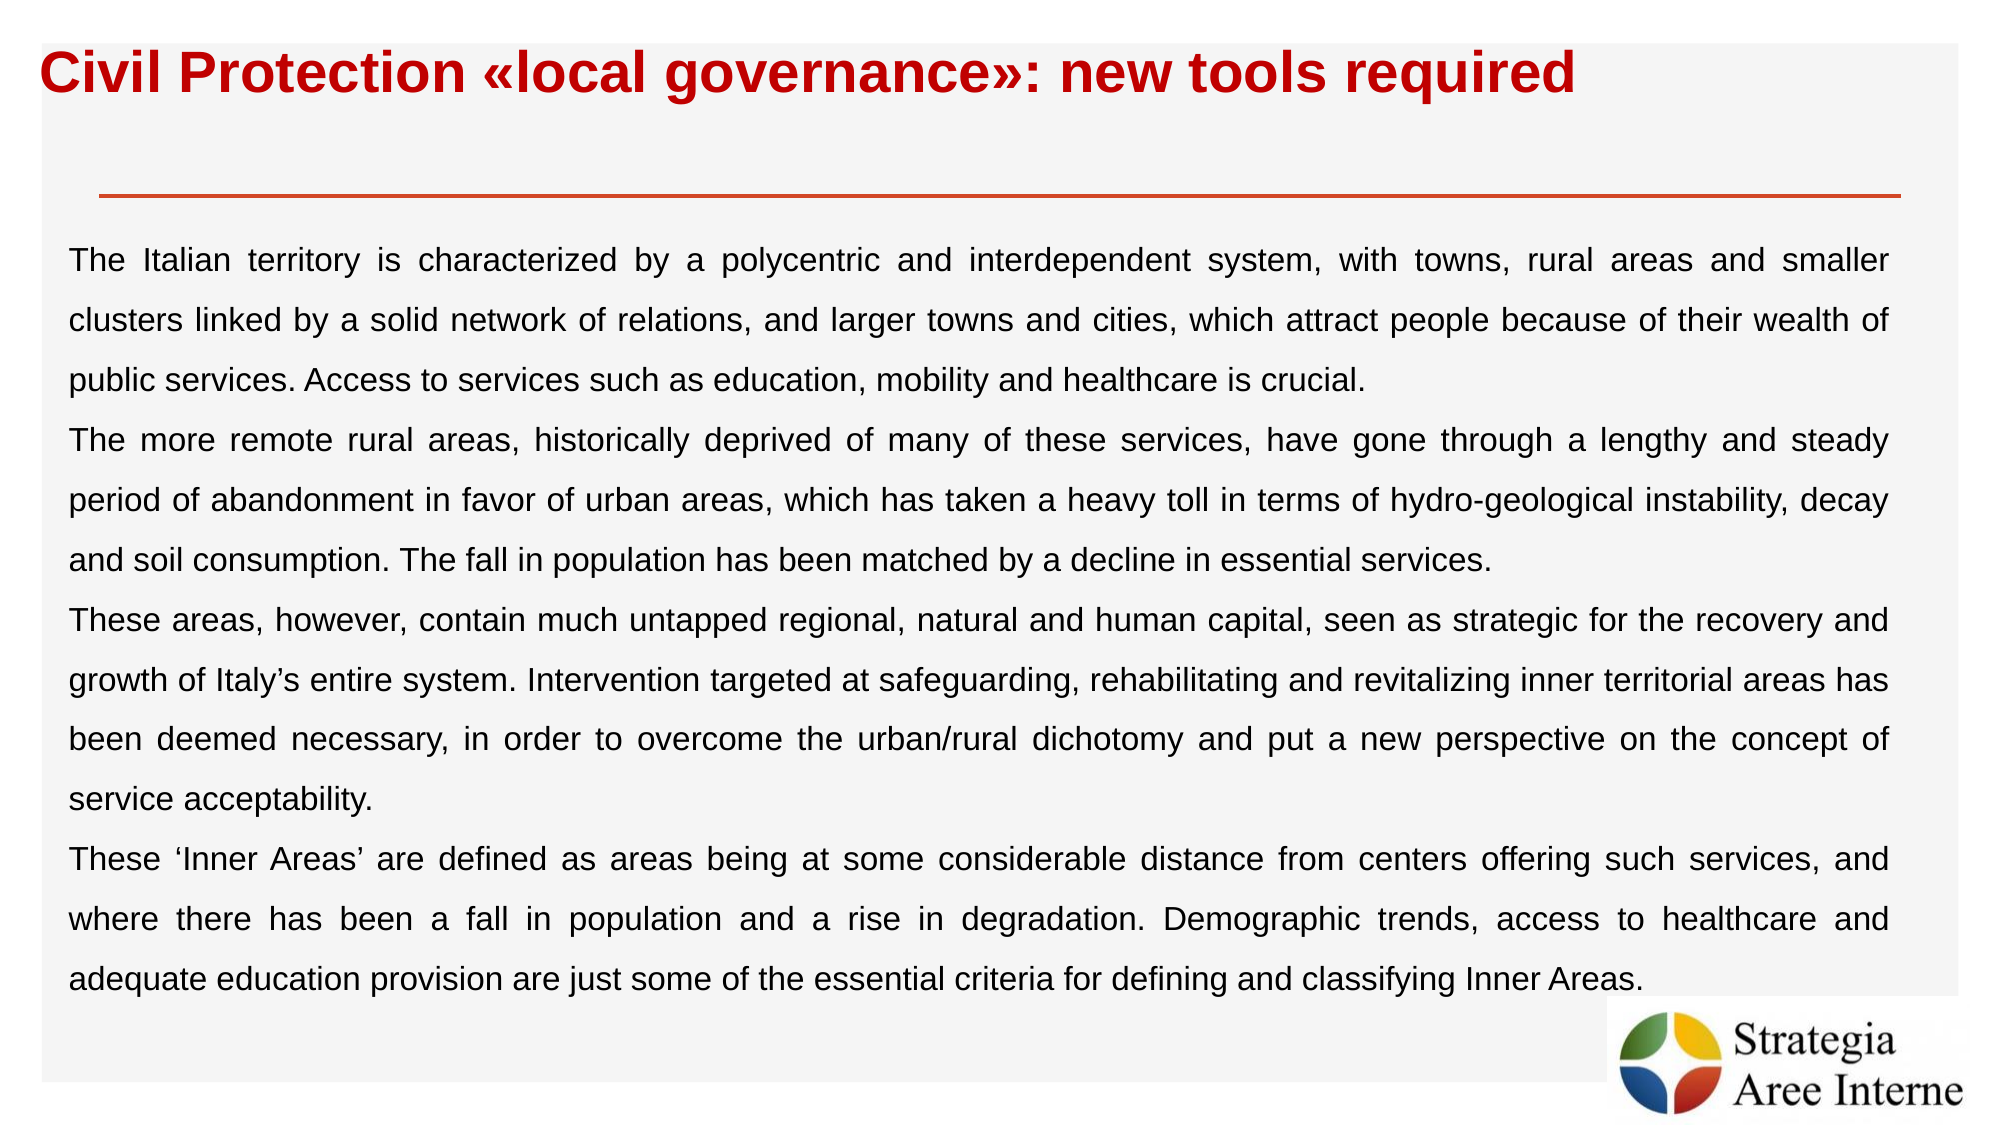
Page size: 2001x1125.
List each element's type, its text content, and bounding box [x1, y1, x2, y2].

text_box Civil Protection «local governance»: new tools required [24, 0, 1953, 149]
picture [1607, 996, 1970, 1125]
text_box The Italian territory is characterized by a polycentric and interdependent system, with towns, rural areas and smaller clusters linked by a solid network of relations, and larger towns and cities, which attract people because of their wealth of public services. Access to services such as education, mobility and healthcare is crucial. The more remote rural areas, historically deprived of many of these services, have gone through a lengthy and steady period of abandonment in favor of urban areas, which has taken a heavy toll in terms of hydro-geological instability, decay and soil consumption. The fall in population has been matched by a decline in essential services. These areas, however, contain much untapped regional, natural and human capital, seen as strategic for the recovery and growth of Italy’s entire system. Intervention targeted at safeguarding, rehabilitating and revitalizing inner territorial areas has been deemed necessary, in order to overcome the urban/rural dichotomy and put a new perspective on the concept of service acceptability. These ‘Inner Areas’ are defined as areas being at some considerable distance from centers offering such services, and where there has been a fall in population and a rise in degradation. Demographic trends, access to healthcare and adequate education provision are just some of the essential criteria for defining and classifying Inner Areas. [53, 211, 1908, 1005]
